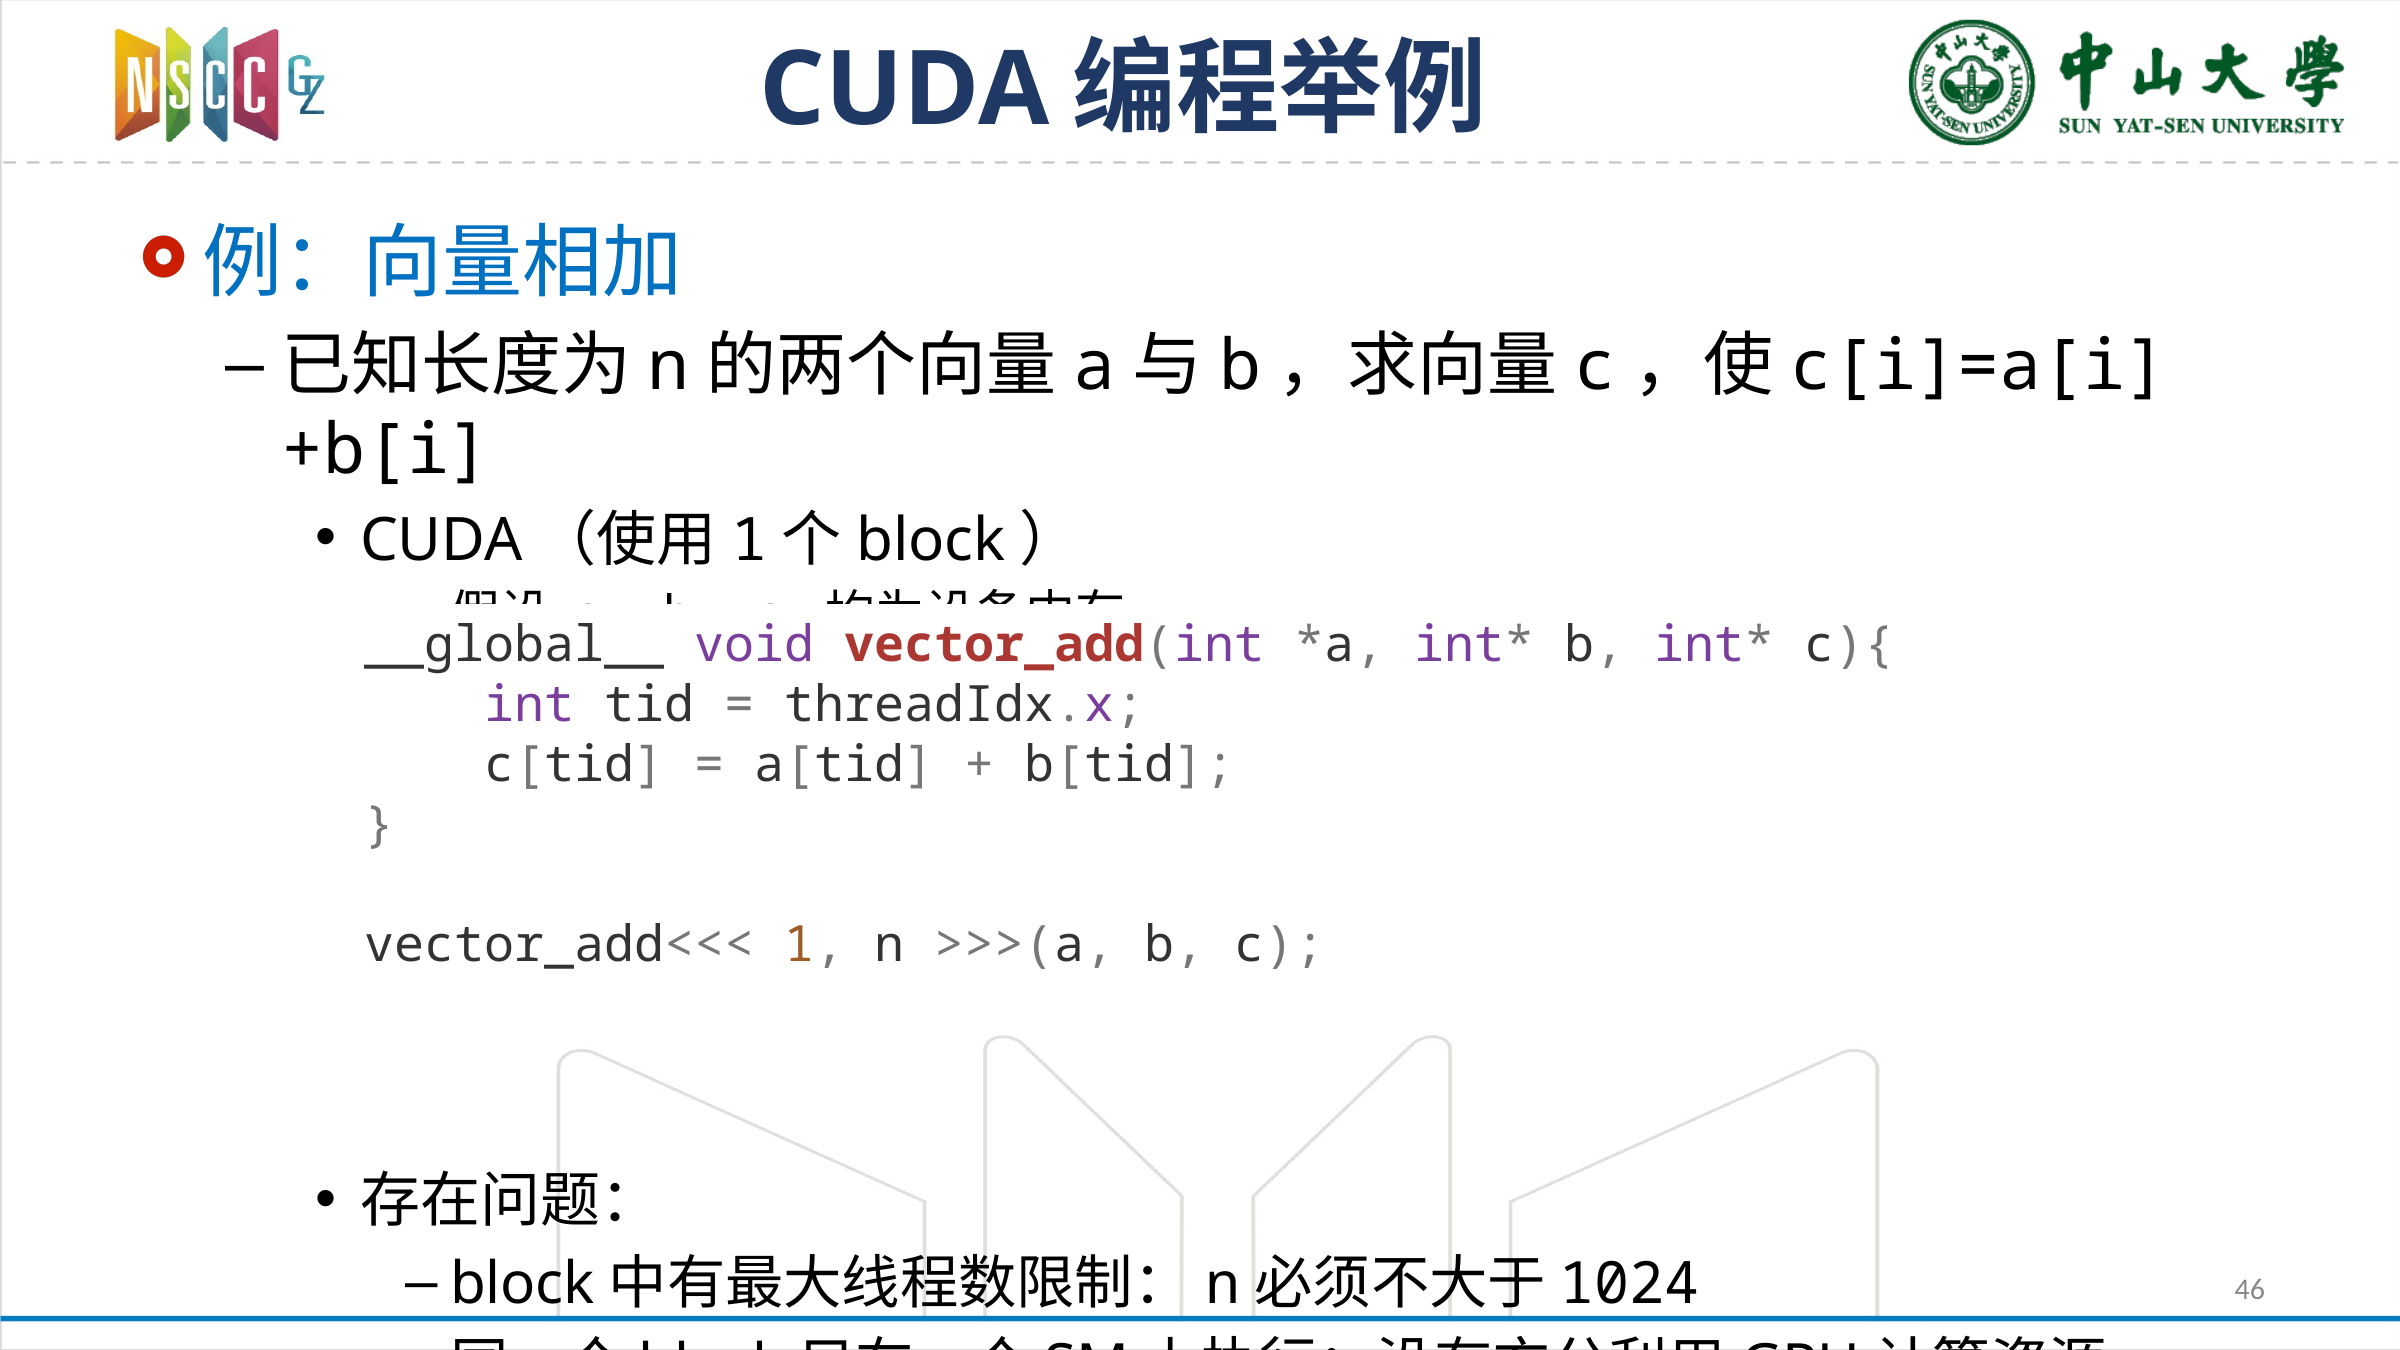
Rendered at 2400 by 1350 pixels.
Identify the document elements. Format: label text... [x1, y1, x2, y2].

slide_number 46 [1719, 1251, 2280, 1324]
picture [0, 0, 2400, 1350]
list 例：向量相加 已知长度为n的两个向量a与b，求向量c，使c[i]=a[i]+b[i] CUDA（使用1个block） 假设 a, b, c 均为设备内存 存在问题： block中有最大线程数限制：n必须不大于1024 同一个block只在一个SM上执行：没有充分利用GPU计算资源 [120, 202, 2280, 1206]
text_box __global__ void vector_add(int *a, int* b, int* c){ int tid = threadIdx.x; c[tid] = a[tid] + b[tid]; } vector_add<<< 1, n >>>(a, b, c); [349, 604, 2068, 979]
title CUDA编程举例 [349, 13, 1897, 153]
